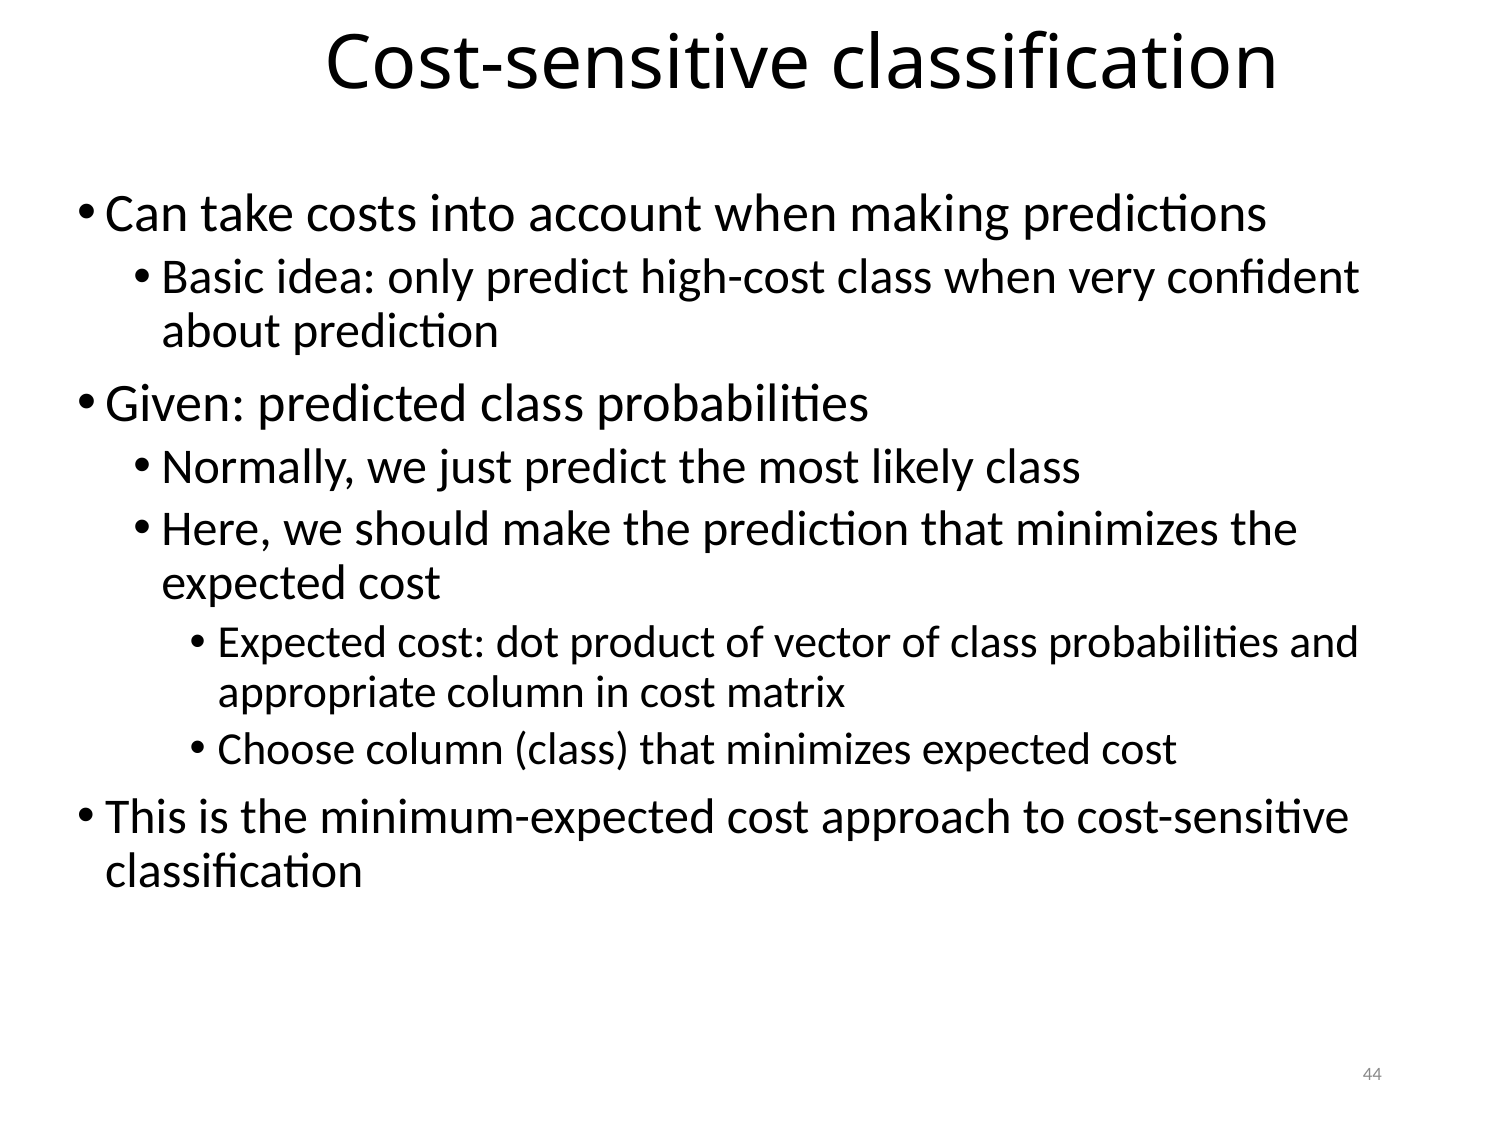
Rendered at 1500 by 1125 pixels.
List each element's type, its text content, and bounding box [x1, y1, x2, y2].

slide_number 44 [1059, 1042, 1397, 1103]
title Cost-sensitive classification [309, 0, 1500, 159]
list Can take costs into account when making predictions Basic idea: only predict high-cost class when very confident about prediction Given: predicted class probabilities Normally, we just predict the most likely class Here, we should make the prediction that minimizes the expected cost Expected cost: dot product of vector of class probabilities and appropriate column in cost matrix Choose column (class) that minimizes expected cost This is the minimum-expected cost approach to cost-sensitive classification [62, 177, 1410, 960]
